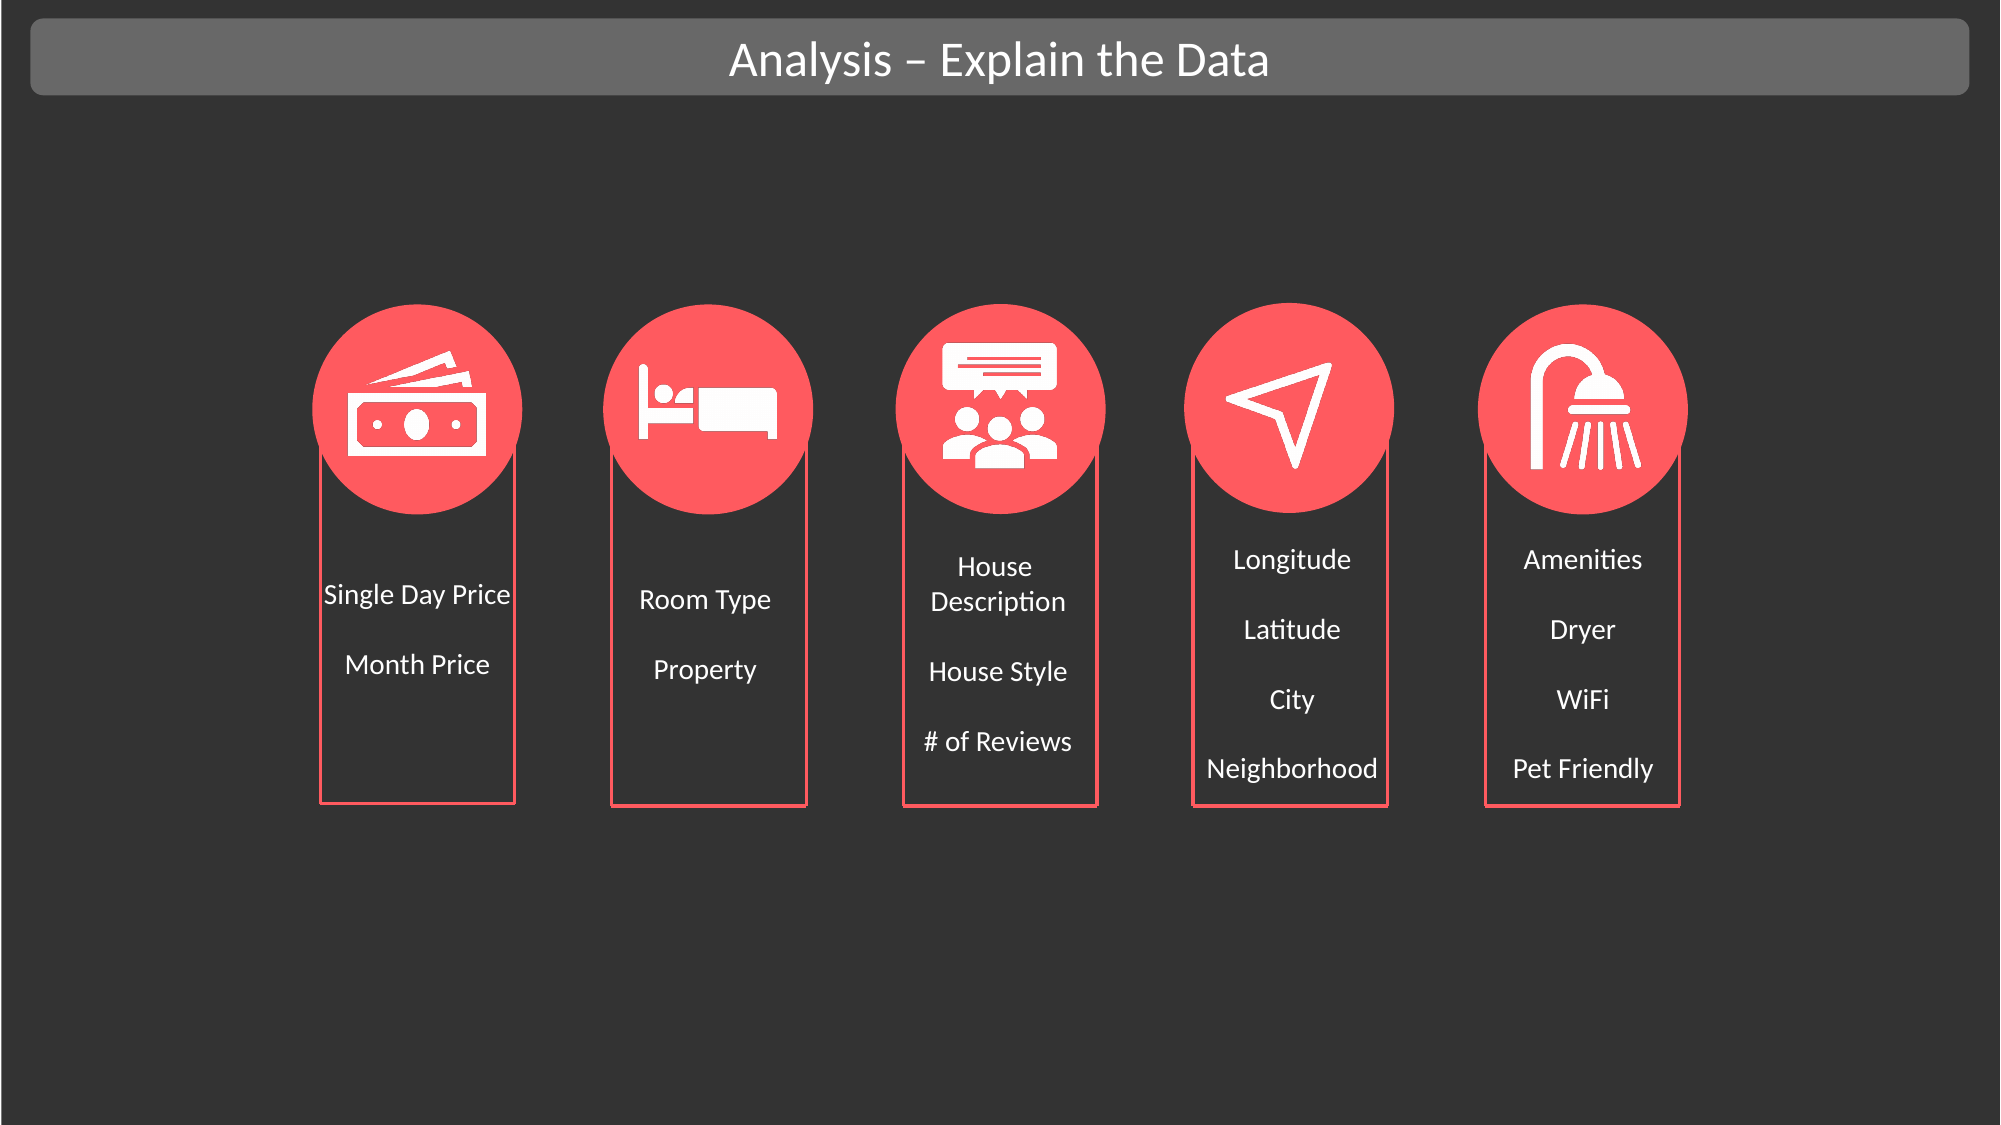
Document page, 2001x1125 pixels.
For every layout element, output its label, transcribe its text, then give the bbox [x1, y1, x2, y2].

text_box Analysis – Explain the Data [29, 17, 1971, 97]
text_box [1484, 425, 1680, 807]
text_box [312, 302, 1688, 515]
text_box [1192, 425, 1388, 807]
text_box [319, 423, 515, 804]
text_box Single Day Price Month Price [515, 567, 526, 688]
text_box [611, 425, 807, 807]
text_box Longitude Latitude City Neighborhood [1388, 532, 1394, 793]
text_box Single Day Price Month Price [309, 567, 319, 688]
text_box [903, 425, 1098, 807]
text_box [0, 0, 2000, 1125]
